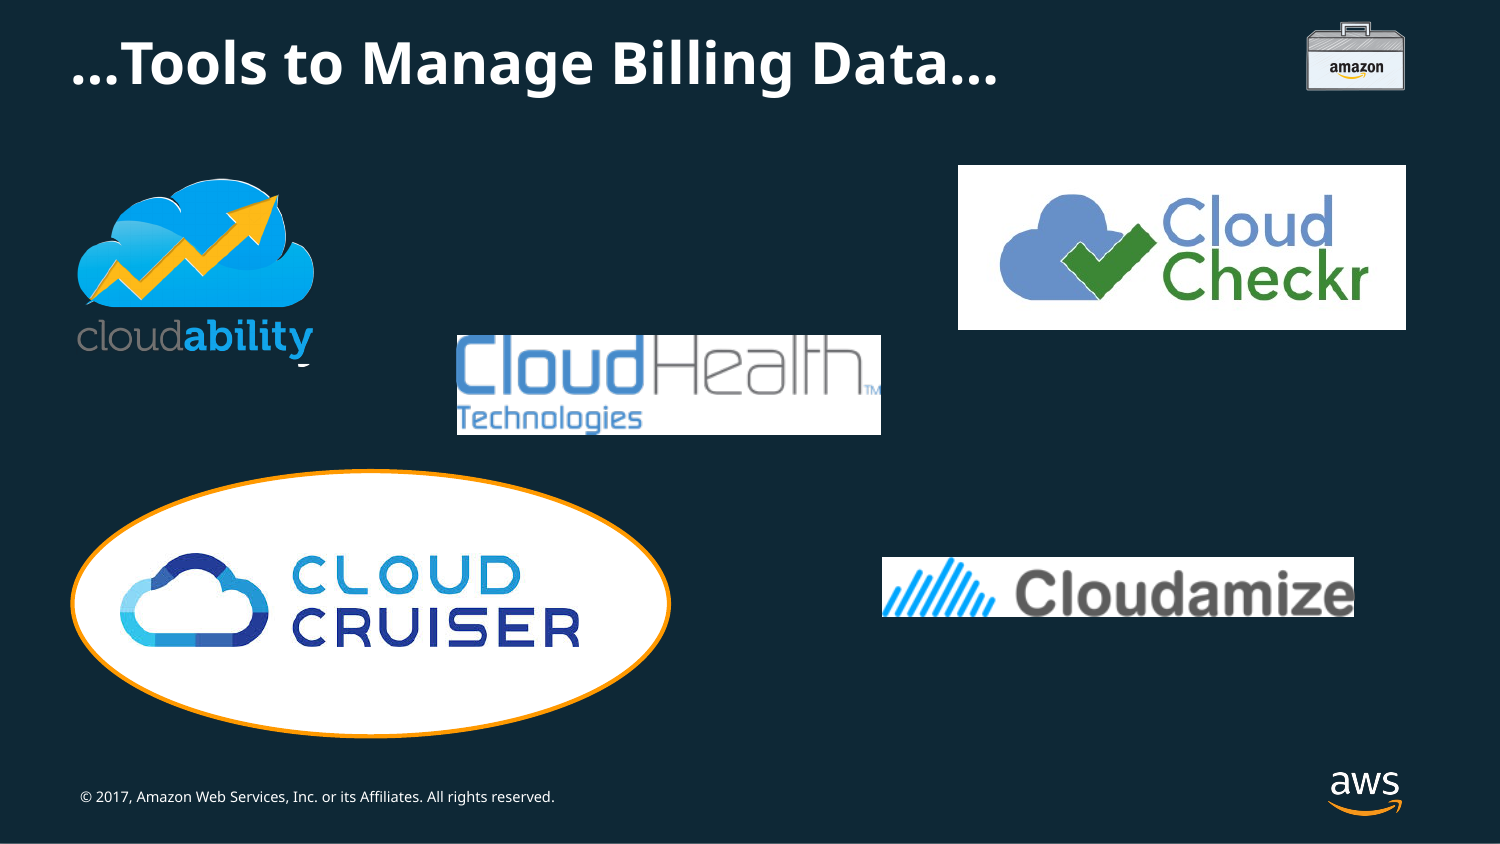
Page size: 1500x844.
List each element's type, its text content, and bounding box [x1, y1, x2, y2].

picture [957, 165, 1406, 330]
picture [456, 335, 882, 435]
text_box [70, 468, 672, 739]
title …Tools to Manage Billing Data… [55, 18, 1402, 109]
picture [119, 553, 579, 647]
picture [1303, 18, 1406, 92]
picture [882, 557, 1355, 617]
picture [1328, 772, 1402, 816]
picture [75, 159, 315, 399]
